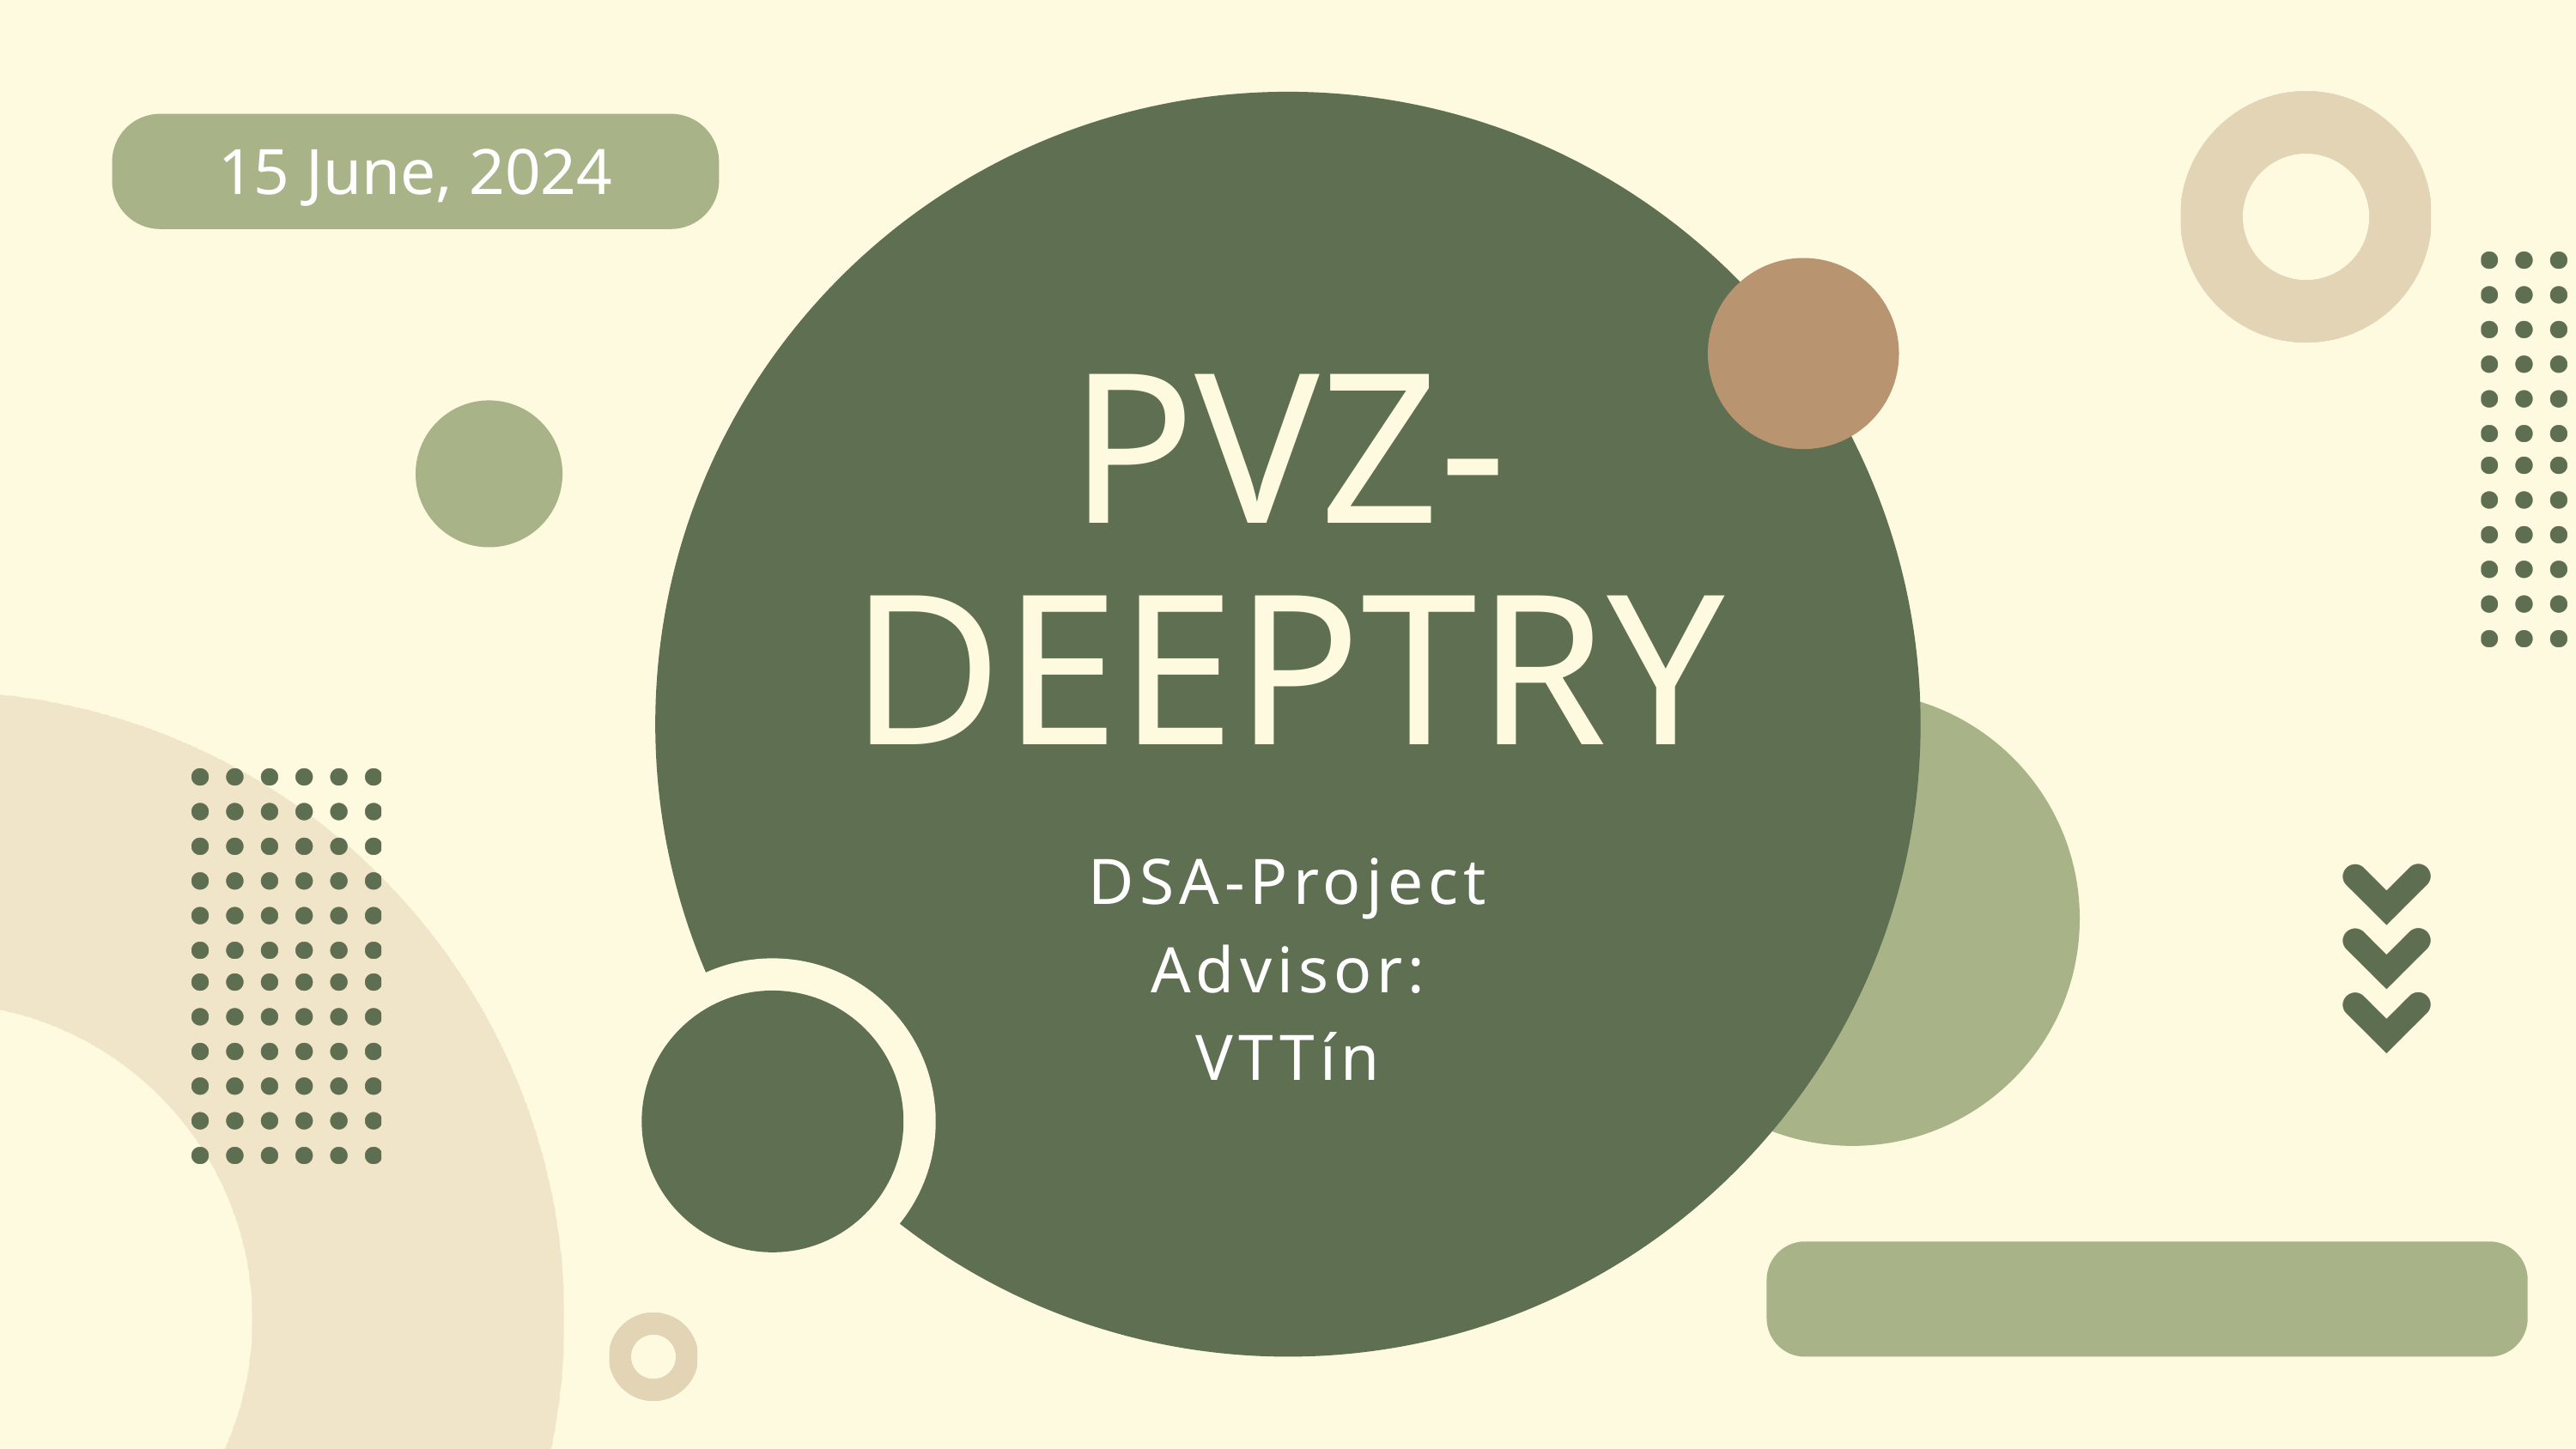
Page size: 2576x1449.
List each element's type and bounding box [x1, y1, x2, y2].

text_box [415, 400, 563, 548]
text_box [641, 990, 904, 1253]
text_box [1766, 1240, 2528, 1357]
text_box [2481, 457, 2576, 647]
text_box [1926, 691, 2081, 1147]
text_box [654, 91, 1921, 1357]
text_box [112, 69, 720, 257]
text_box [609, 1313, 698, 1401]
text_box [609, 958, 936, 1285]
text_box [2481, 252, 2576, 442]
text_box [1707, 258, 1899, 450]
text_box [191, 768, 382, 959]
text_box [191, 973, 382, 1164]
text_box [2341, 863, 2432, 1053]
text_box [2180, 91, 2432, 343]
text_box [0, 691, 564, 1449]
